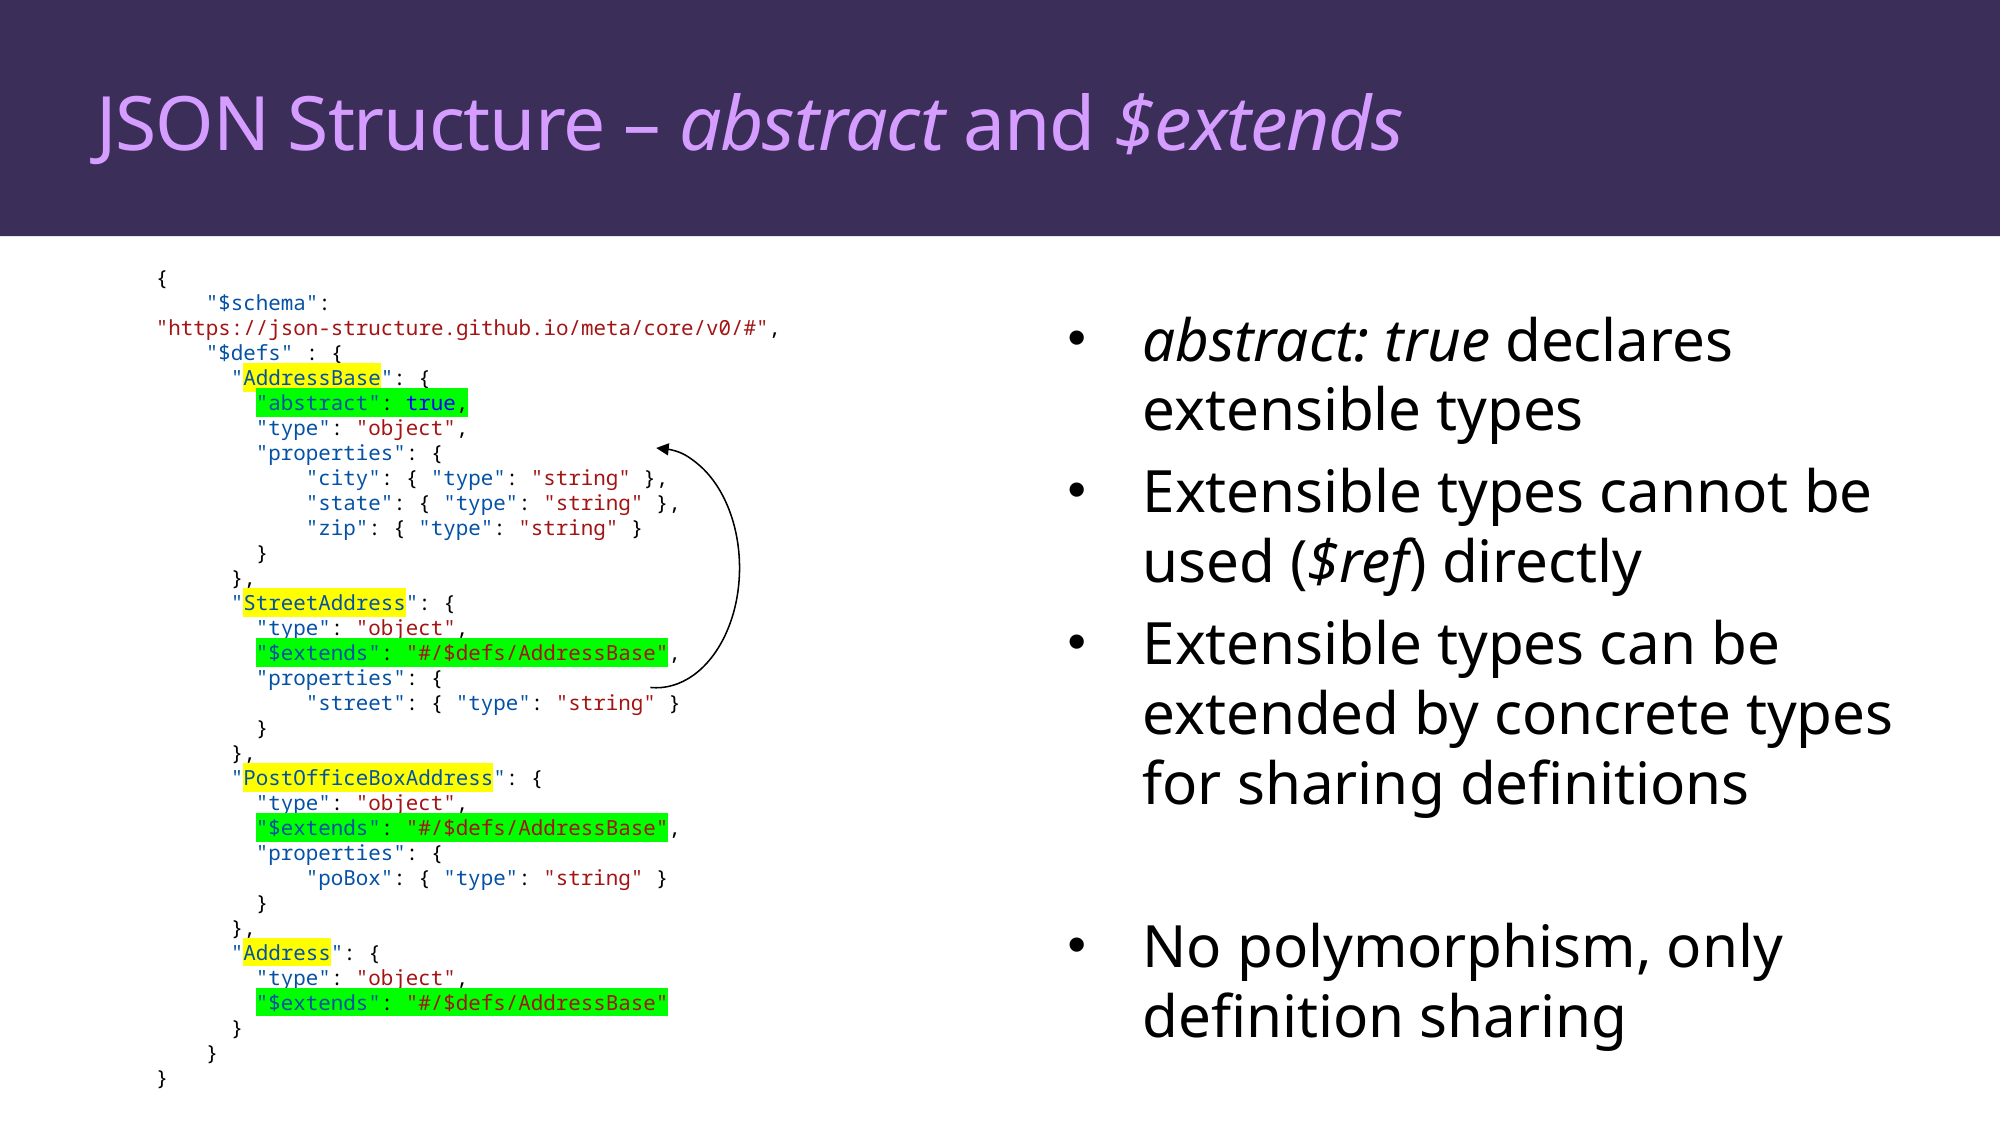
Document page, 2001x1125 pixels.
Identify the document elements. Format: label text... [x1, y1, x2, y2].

text_box [650, 443, 741, 689]
text_box { "$schema": "https://json-structure.github.io/meta/core/v0/#", "$defs" : { "AddressBase": { "abstract": true, "type": "object", "properties": { "city": { "type": "string" }, "state": { "type": "string" }, "zip": { "type": "string" } } }, "StreetAddress": { "type": "object", "$extends": "#/$defs/AddressBase", "properties": { "street": { "type": "string" } } }, "PostOfficeBoxAddress": { "type": "object", "$extends": "#/$defs/AddressBase", "properties": { "poBox": { "type": "string" } } }, "Address": { "type": "object", "$extends": "#/$defs/AddressBase" } } } [141, 257, 957, 1097]
list abstract: true declares extensible types Extensible types cannot be used ($ref) directly Extensible types can be extended by concrete types for sharing definitions No polymorphism, only definition sharing [1067, 302, 1904, 1066]
title JSON Structure – abstract and $extends [96, 75, 1904, 166]
